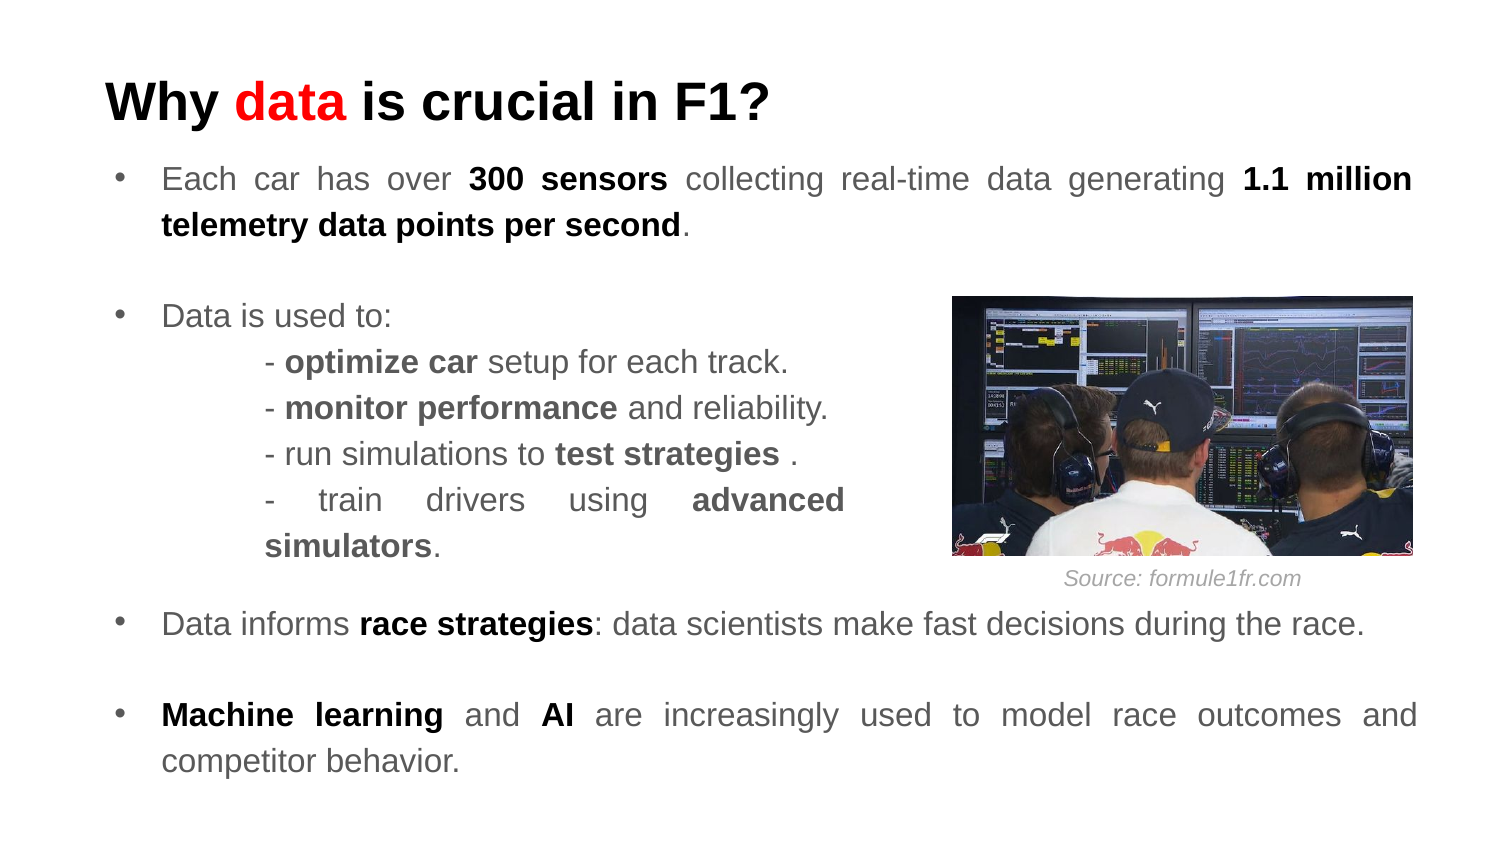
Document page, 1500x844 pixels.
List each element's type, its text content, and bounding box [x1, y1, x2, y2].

list Each car has over 300 sensors collecting real-time data generating 1.1 million telemetry data points per second. [93, 111, 1413, 555]
picture [952, 296, 1413, 556]
title Why data is crucial in F1? [105, 66, 1395, 111]
text_box Data informs race strategies: data scientists make fast decisions during the race. Machine learning and AI are increasingly used to model race outcomes and competitor behavior. [93, 555, 1420, 780]
text_box Data is used to: - optimize car setup for each track. - monitor performance and reliability. - run simulations to test strategies . - train drivers using advanced simulators. [93, 248, 846, 555]
